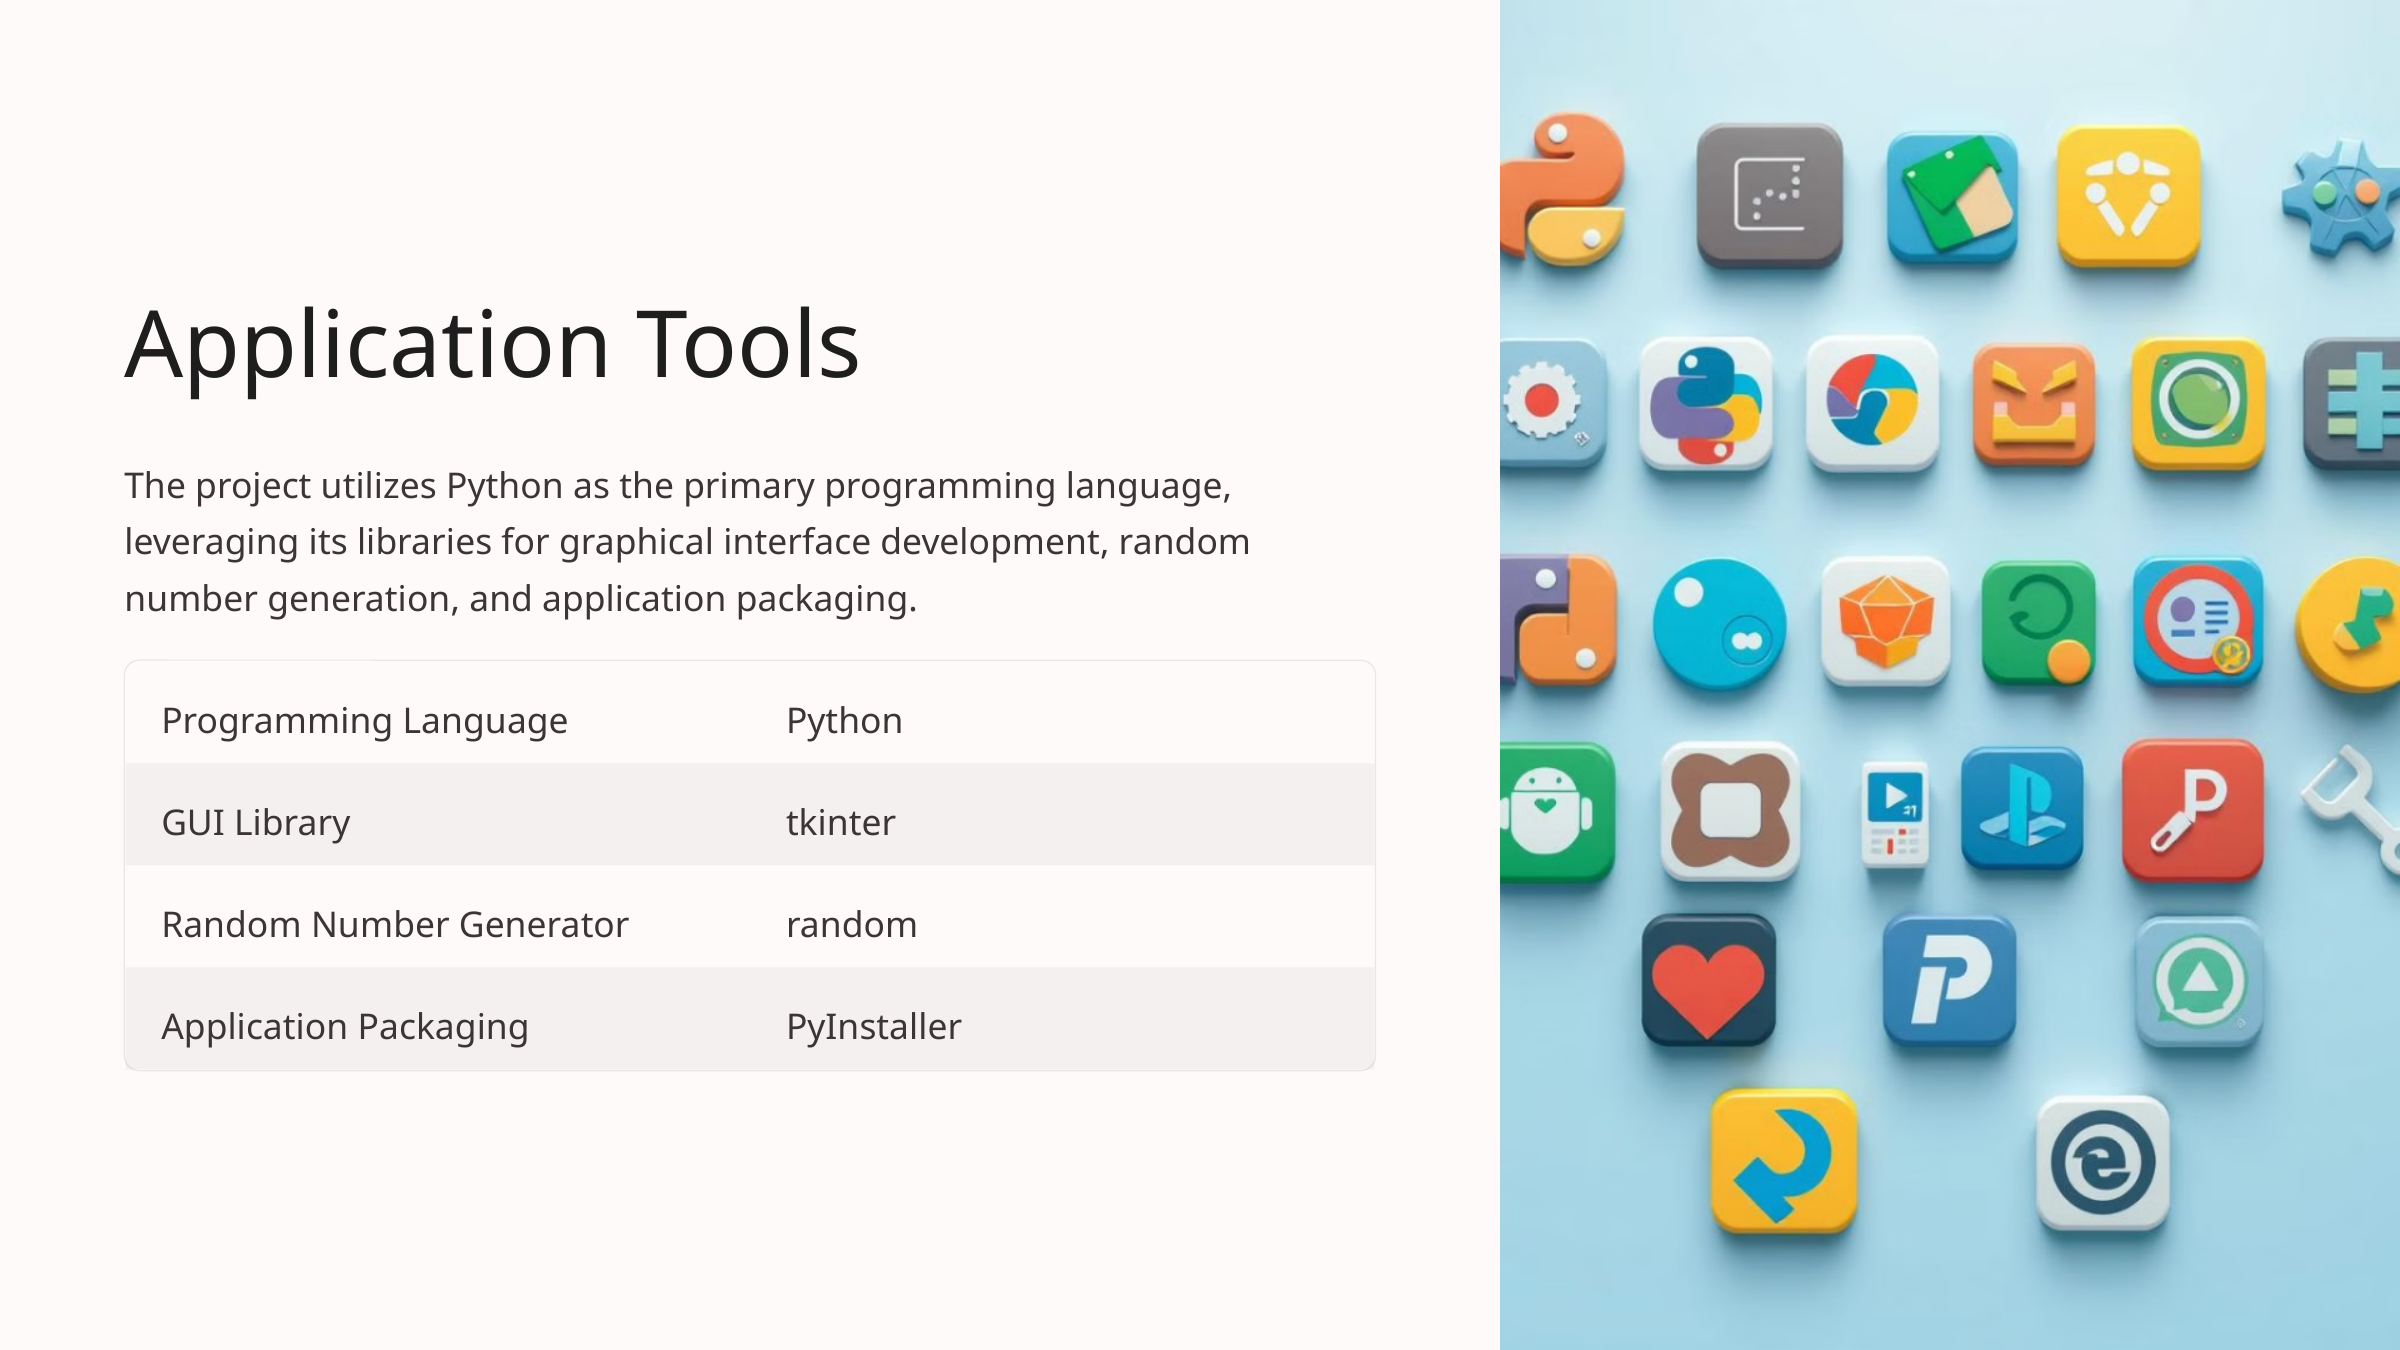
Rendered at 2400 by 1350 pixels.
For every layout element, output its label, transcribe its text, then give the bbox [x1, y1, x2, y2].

text_box [125, 967, 1375, 1070]
text_box tkinter [786, 785, 1339, 843]
text_box [125, 661, 1375, 763]
text_box Random Number Generator [161, 887, 714, 945]
text_box GUI Library [161, 785, 714, 843]
text_box The project utilizes Python as the primary programming language, leveraging its libraries for graphical interface development, random number generation, and application packaging. [124, 449, 1376, 621]
text_box random [786, 887, 1339, 945]
text_box Python [786, 683, 1339, 741]
text_box [125, 763, 1375, 865]
picture [1499, 0, 2400, 1350]
text_box Application Packaging [161, 989, 714, 1047]
text_box PyInstaller [786, 989, 1339, 1047]
text_box Programming Language [161, 683, 714, 741]
text_box [125, 865, 1375, 967]
text_box Application Tools [124, 279, 1060, 397]
